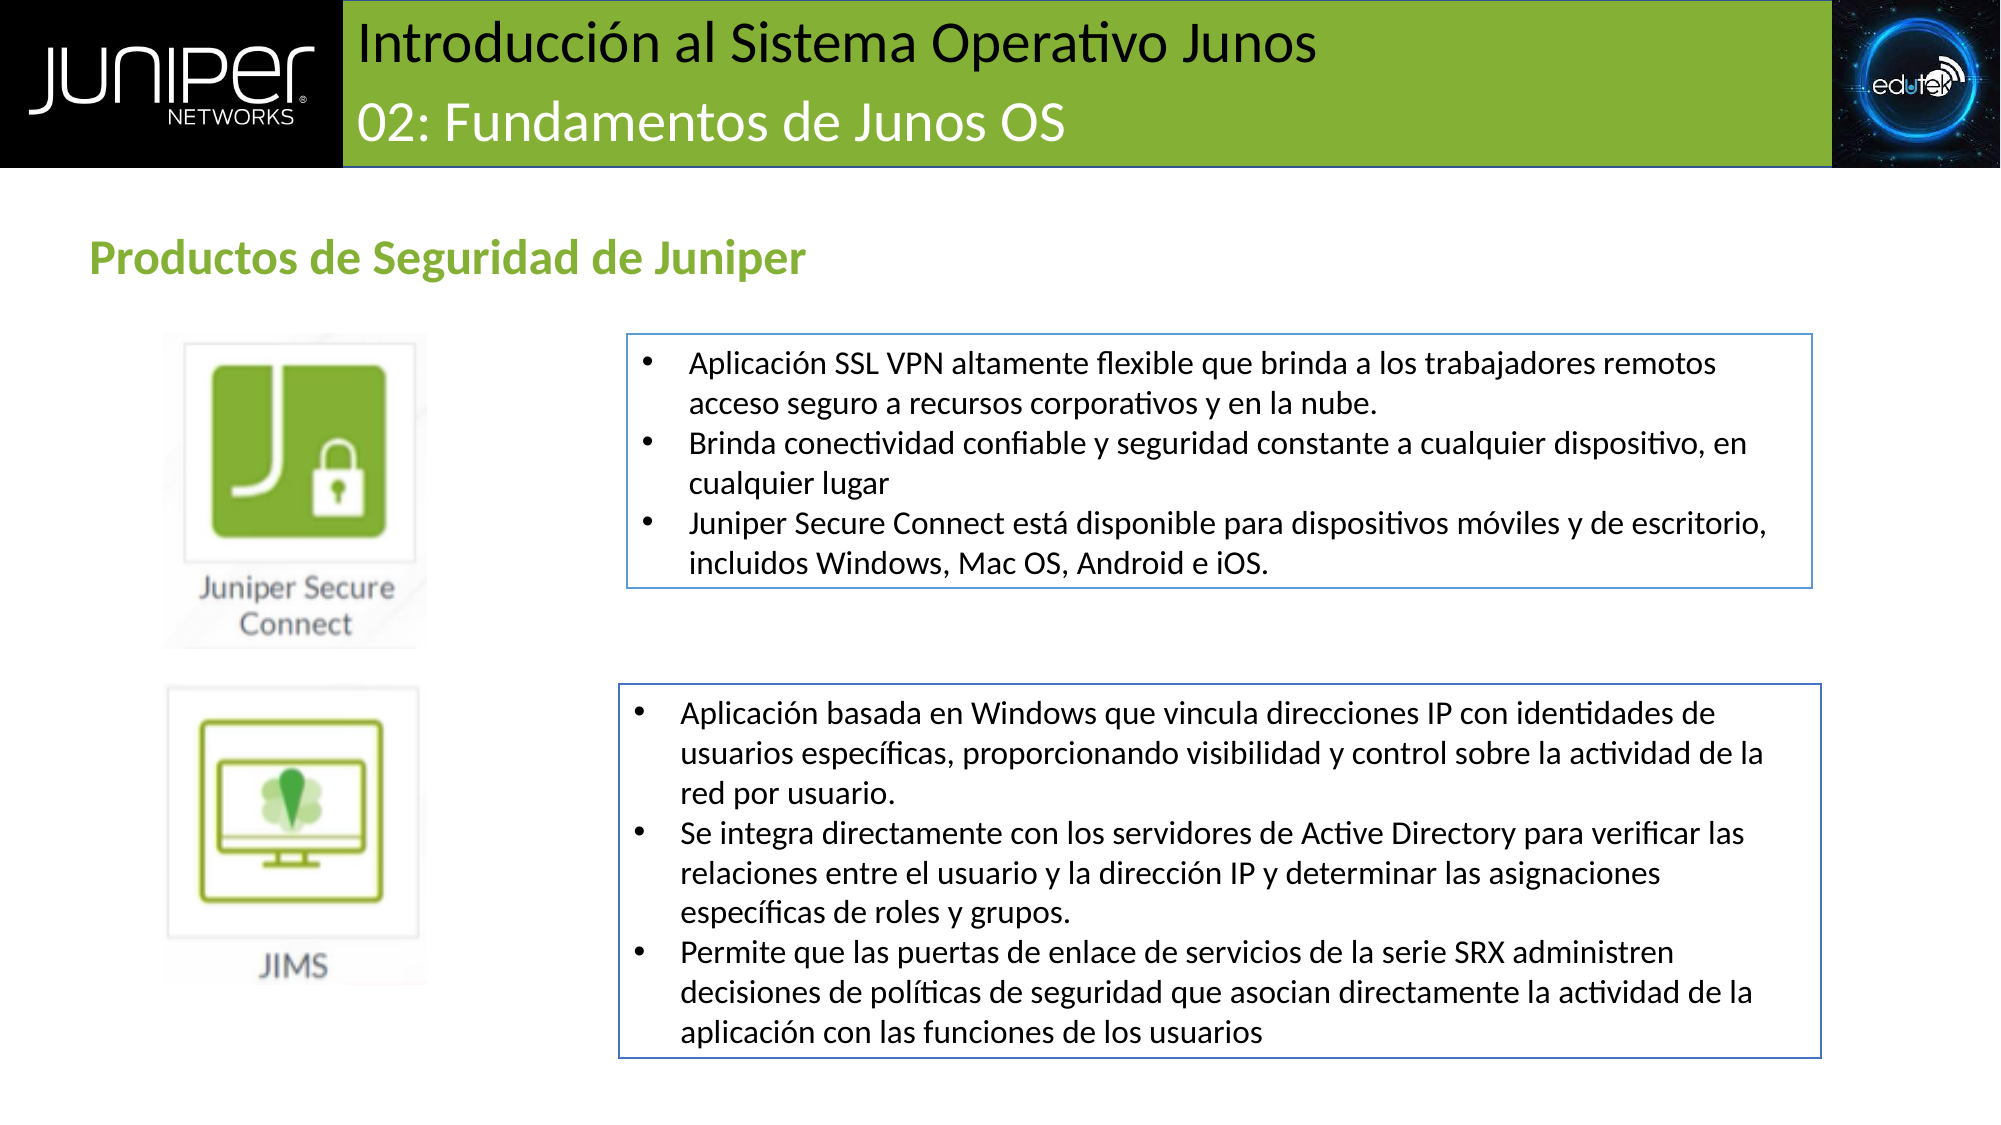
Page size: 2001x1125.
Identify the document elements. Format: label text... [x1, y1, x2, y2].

text_box Aplicación basada en Windows que vincula direcciones IP con identidades de usuarios específicas, proporcionando visibilidad y control sobre la actividad de la red por usuario. Se integra directamente con los servidores de Active Directory para verificar las relaciones entre el usuario y la dirección IP y determinar las asignaciones específicas de roles y grupos. Permite que las puertas de enlace de servicios de la serie SRX administren decisiones de políticas de seguridad que asocian directamente la actividad de la aplicación con las funciones de los usuarios [618, 683, 1822, 1059]
picture [1832, 84, 2000, 168]
title Introducción al Sistema Operativo Junos [342, 3, 2000, 84]
picture [163, 333, 427, 649]
list 02: Fundamentos de Junos OS [342, 83, 1606, 168]
list Productos de Seguridad de Juniper [74, 224, 1926, 938]
picture [0, 0, 343, 168]
picture [163, 683, 427, 985]
text_box Aplicación SSL VPN altamente flexible que brinda a los trabajadores remotos acceso seguro a recursos corporativos y en la nube. Brinda conectividad confiable y seguridad constante a cualquier dispositivo, en cualquier lugar Juniper Secure Connect está disponible para dispositivos móviles y de escritorio, incluidos Windows, Mac OS, Android e iOS. [626, 333, 1813, 589]
